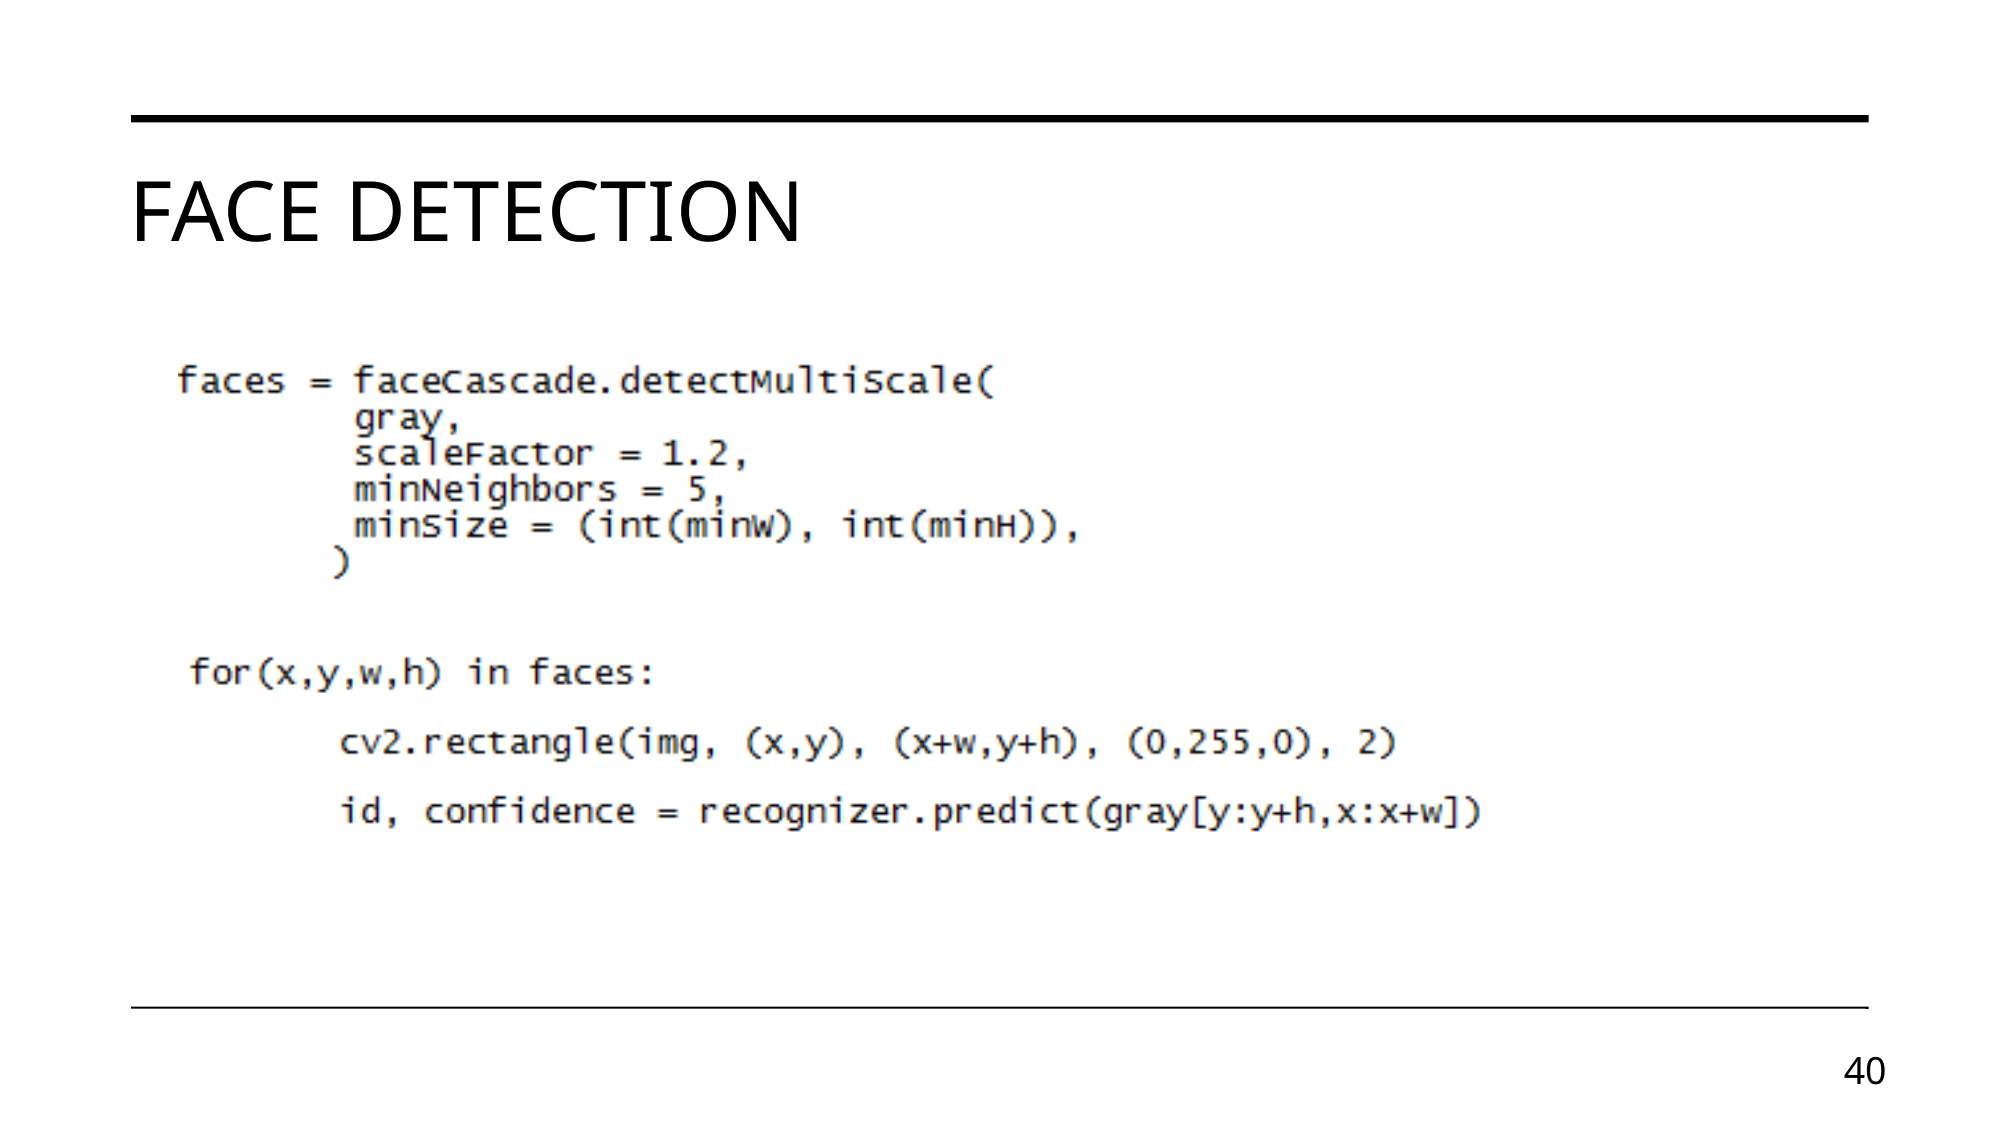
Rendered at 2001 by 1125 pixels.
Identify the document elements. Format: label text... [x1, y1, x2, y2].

picture [178, 355, 1088, 588]
text_box <number> [1791, 1042, 1902, 1103]
text_box Face detection [114, 151, 1869, 377]
picture [178, 645, 1488, 861]
